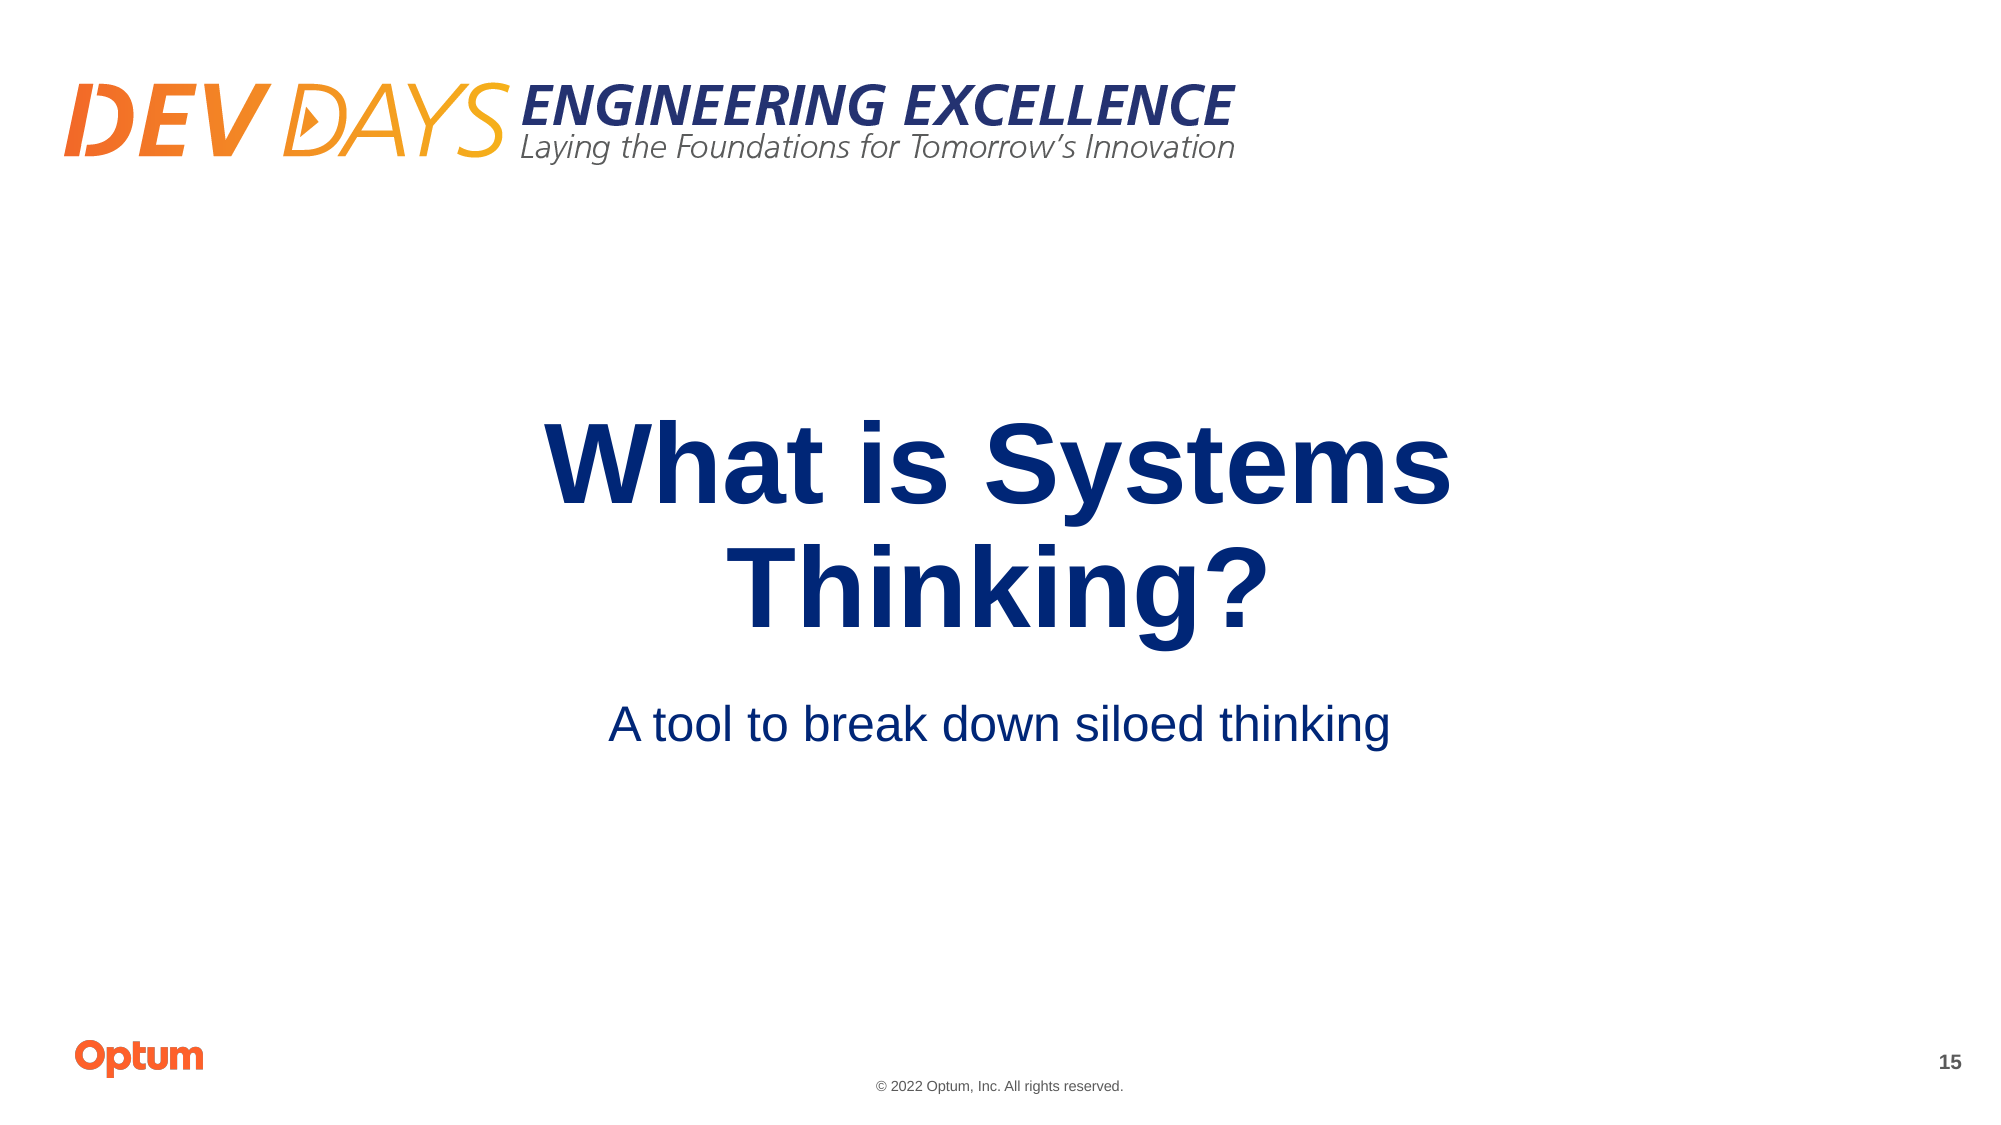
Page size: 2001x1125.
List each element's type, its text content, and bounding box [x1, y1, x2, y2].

list A tool to break down siloed thinking [287, 698, 1713, 808]
picture [25, 54, 1291, 186]
title What is Systems Thinking? [287, 402, 1713, 652]
picture [75, 1040, 203, 1078]
